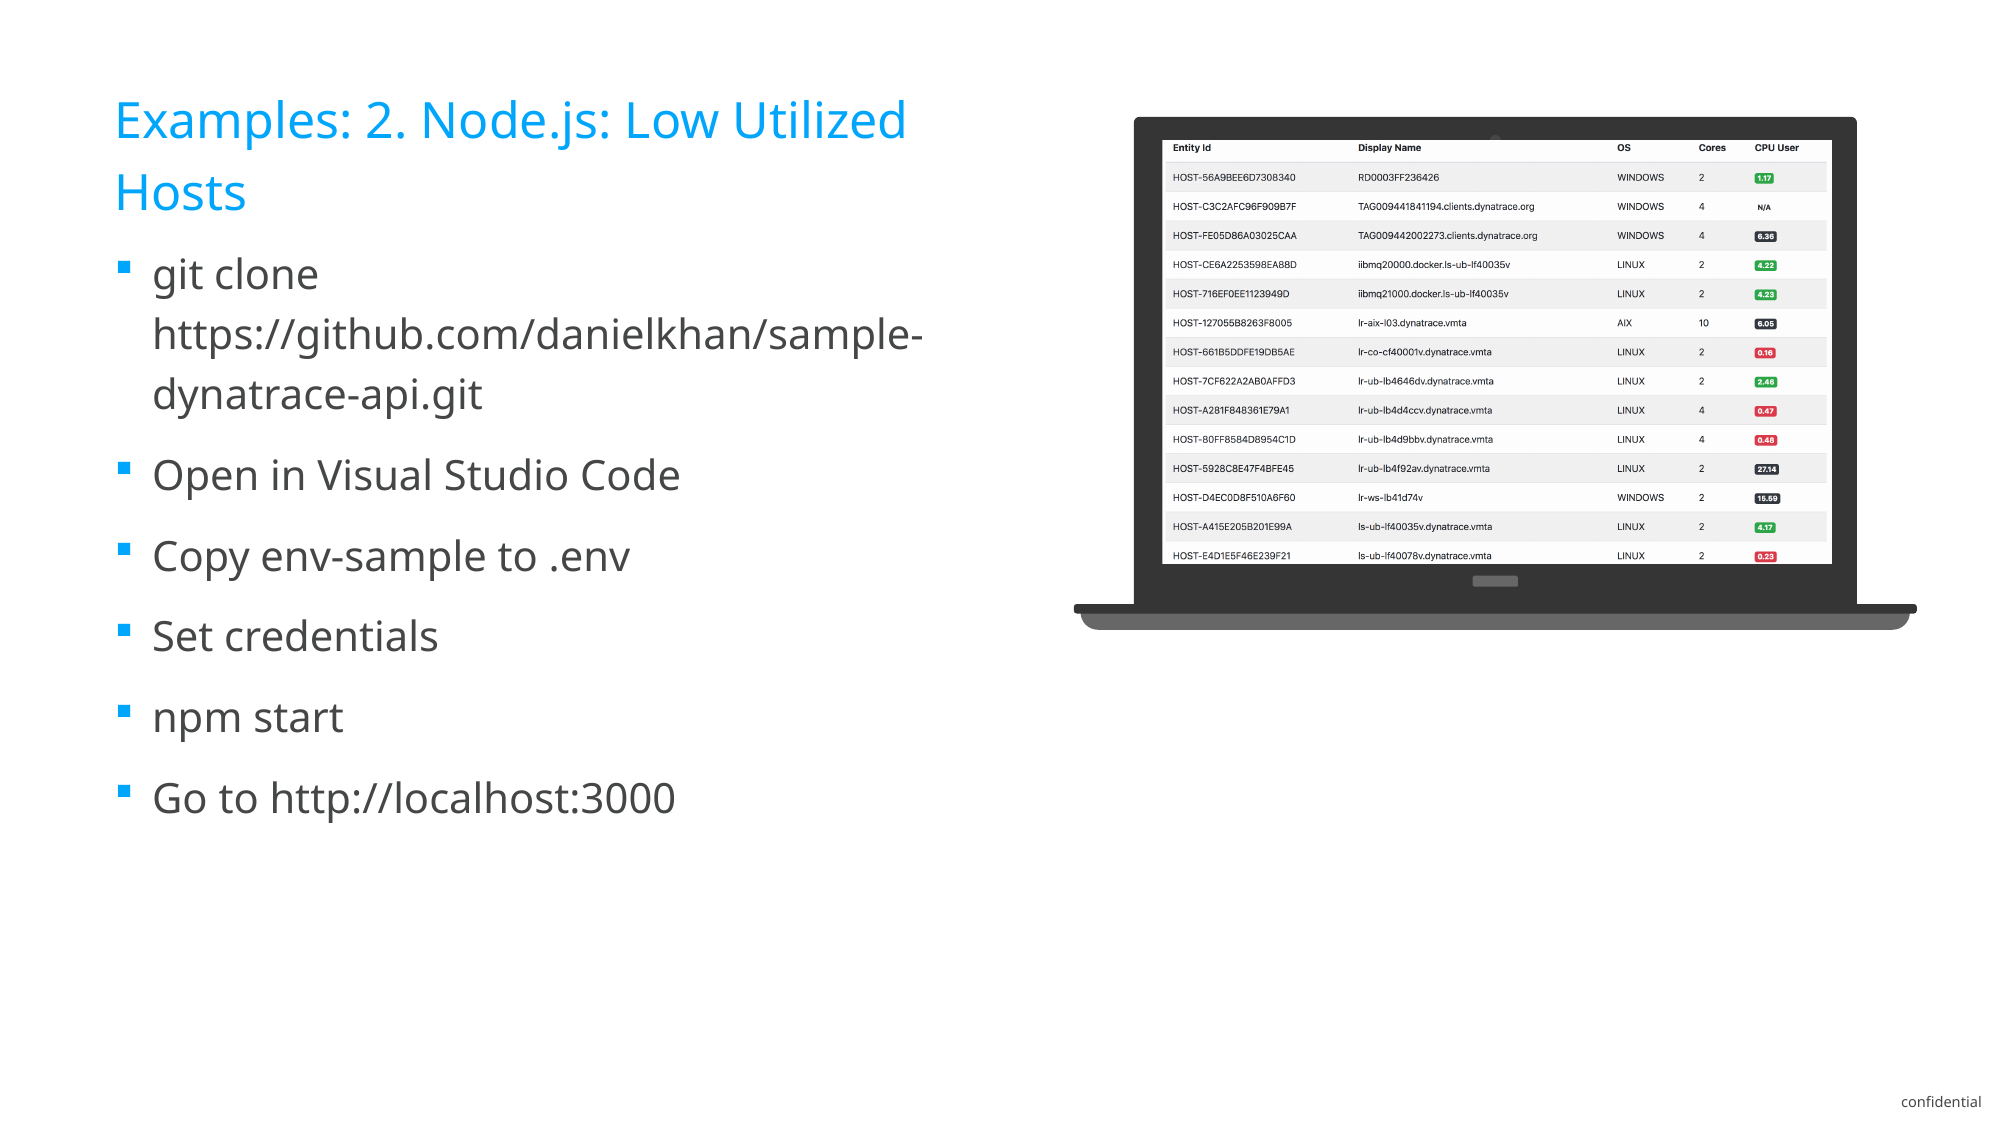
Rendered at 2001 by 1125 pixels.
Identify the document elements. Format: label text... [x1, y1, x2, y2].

list git clone https://github.com/danielkhan/sample-dynatrace-api.git Open in Visual Studio Code Copy env-sample to .env Set credentials npm start Go to http://localhost:3000 [114, 237, 949, 989]
title Examples: 2. Node.js: Low Utilized Hosts [114, 93, 949, 204]
picture [1162, 140, 1832, 564]
